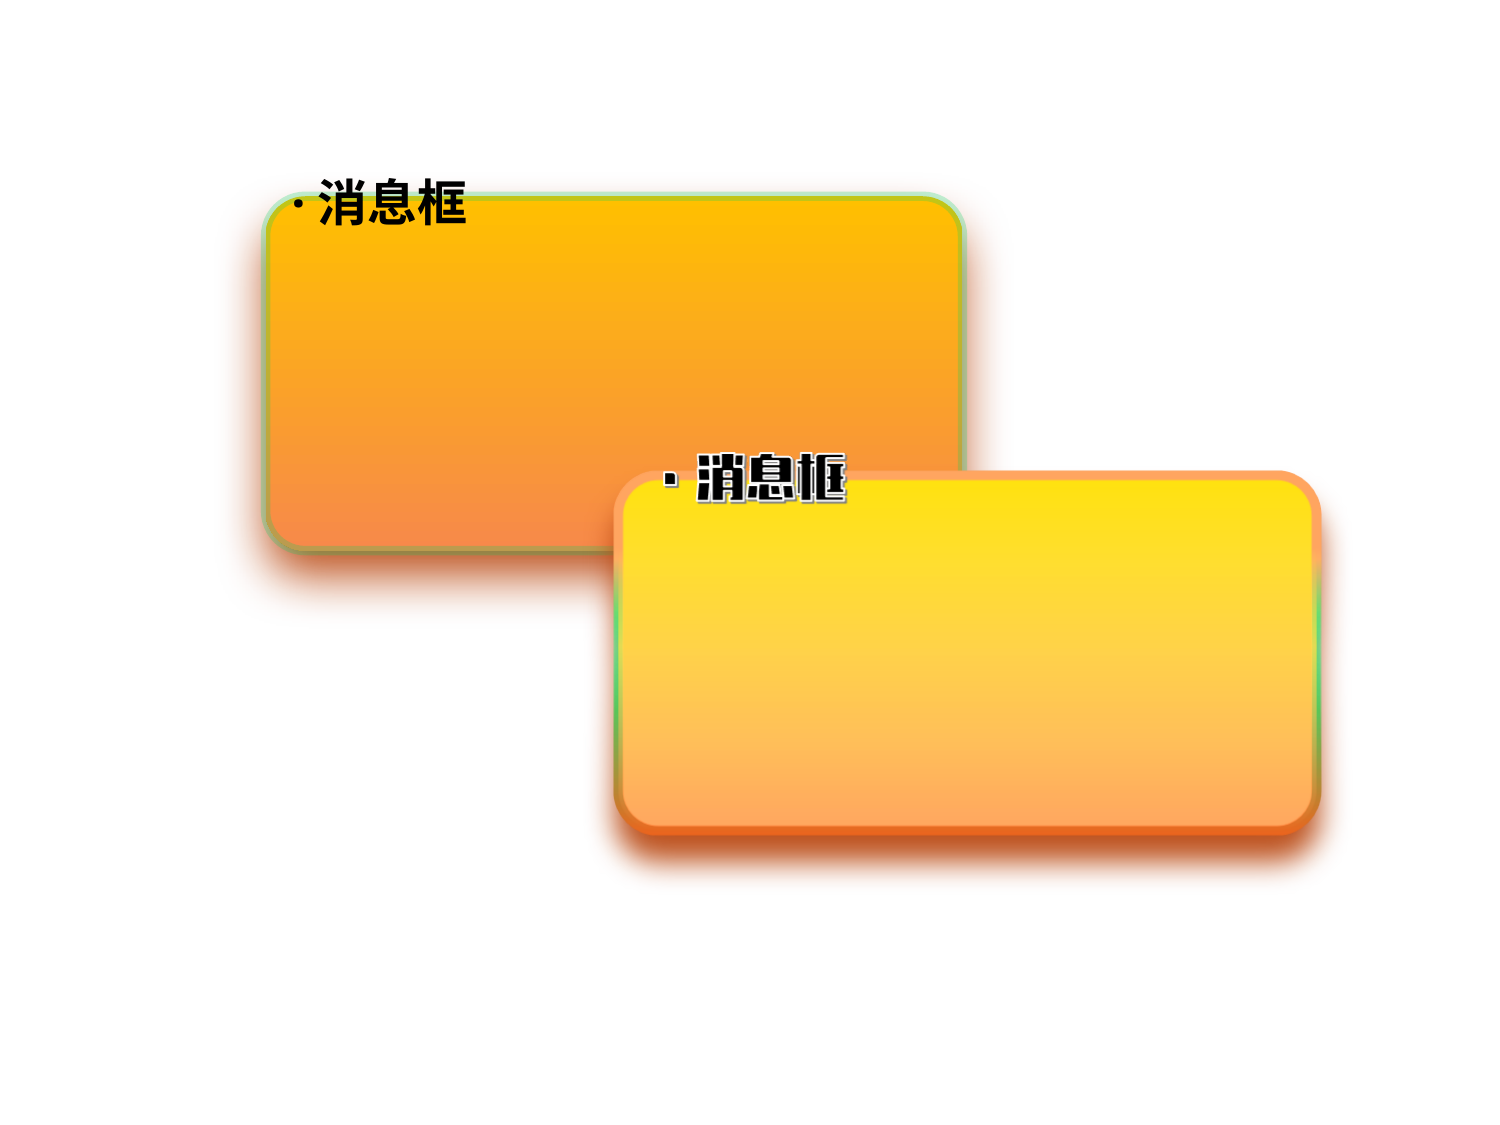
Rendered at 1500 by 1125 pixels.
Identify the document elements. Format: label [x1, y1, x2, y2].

text_box [265, 164, 963, 551]
picture [572, 444, 1364, 906]
